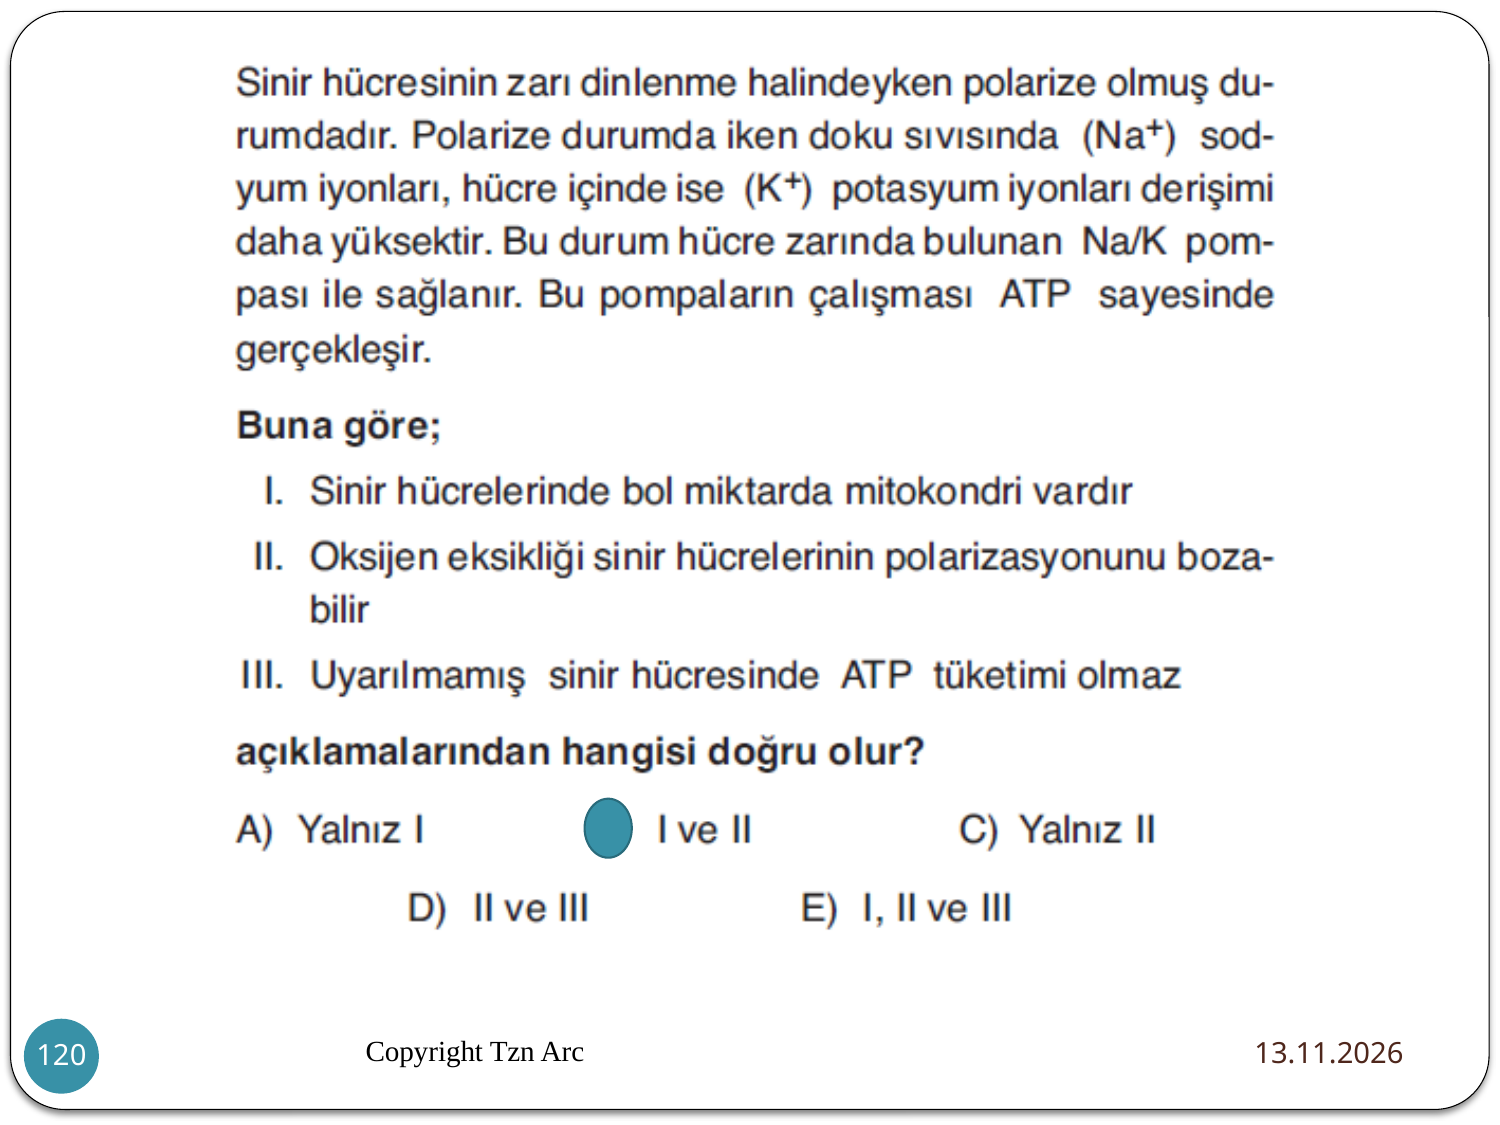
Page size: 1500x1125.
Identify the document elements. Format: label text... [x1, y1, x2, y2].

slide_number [1012, 1015, 1419, 1094]
footer Copyright Tzn Arc [150, 1012, 800, 1088]
slide_number 120 [23, 1018, 99, 1094]
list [231, 41, 1318, 948]
